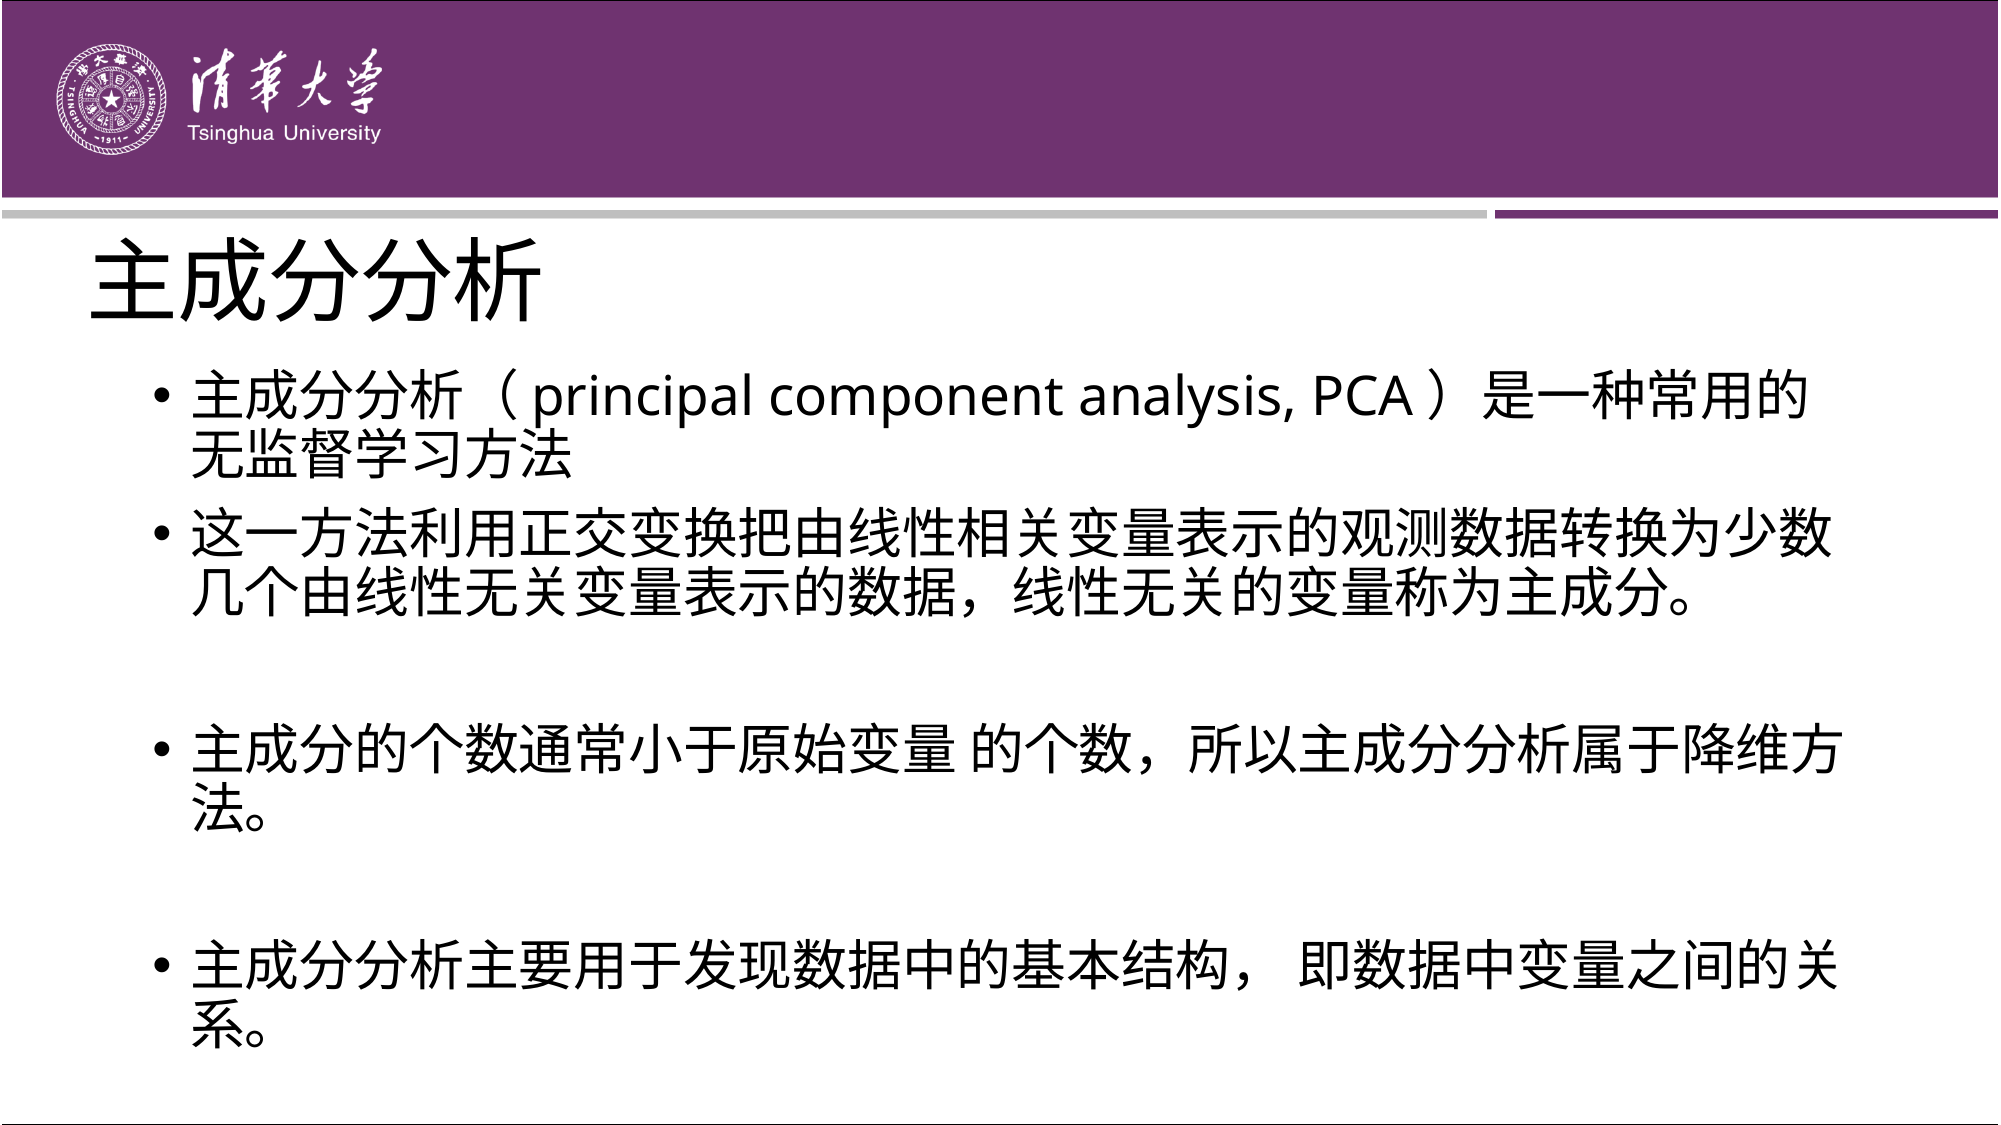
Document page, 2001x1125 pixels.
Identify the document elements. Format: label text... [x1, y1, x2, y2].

picture [2, 0, 1998, 1125]
list 主成分分析（principal component analysis, PCA）是一种常用的无监督学习方法 这一方法利用正交变换把由线性相关变量表示的观测数据转换为少数几个由线性无关变量表示的数据，线性无关的变量称为主成分。 主成分的个数通常小于原始变量 的个数，所以主成分分析属于降维方法。 主成分分析主要用于发现数据中的基本结构， 即数据中变量之间的关系。 [137, 361, 1863, 1075]
title 主成分分析 [71, 176, 1796, 394]
